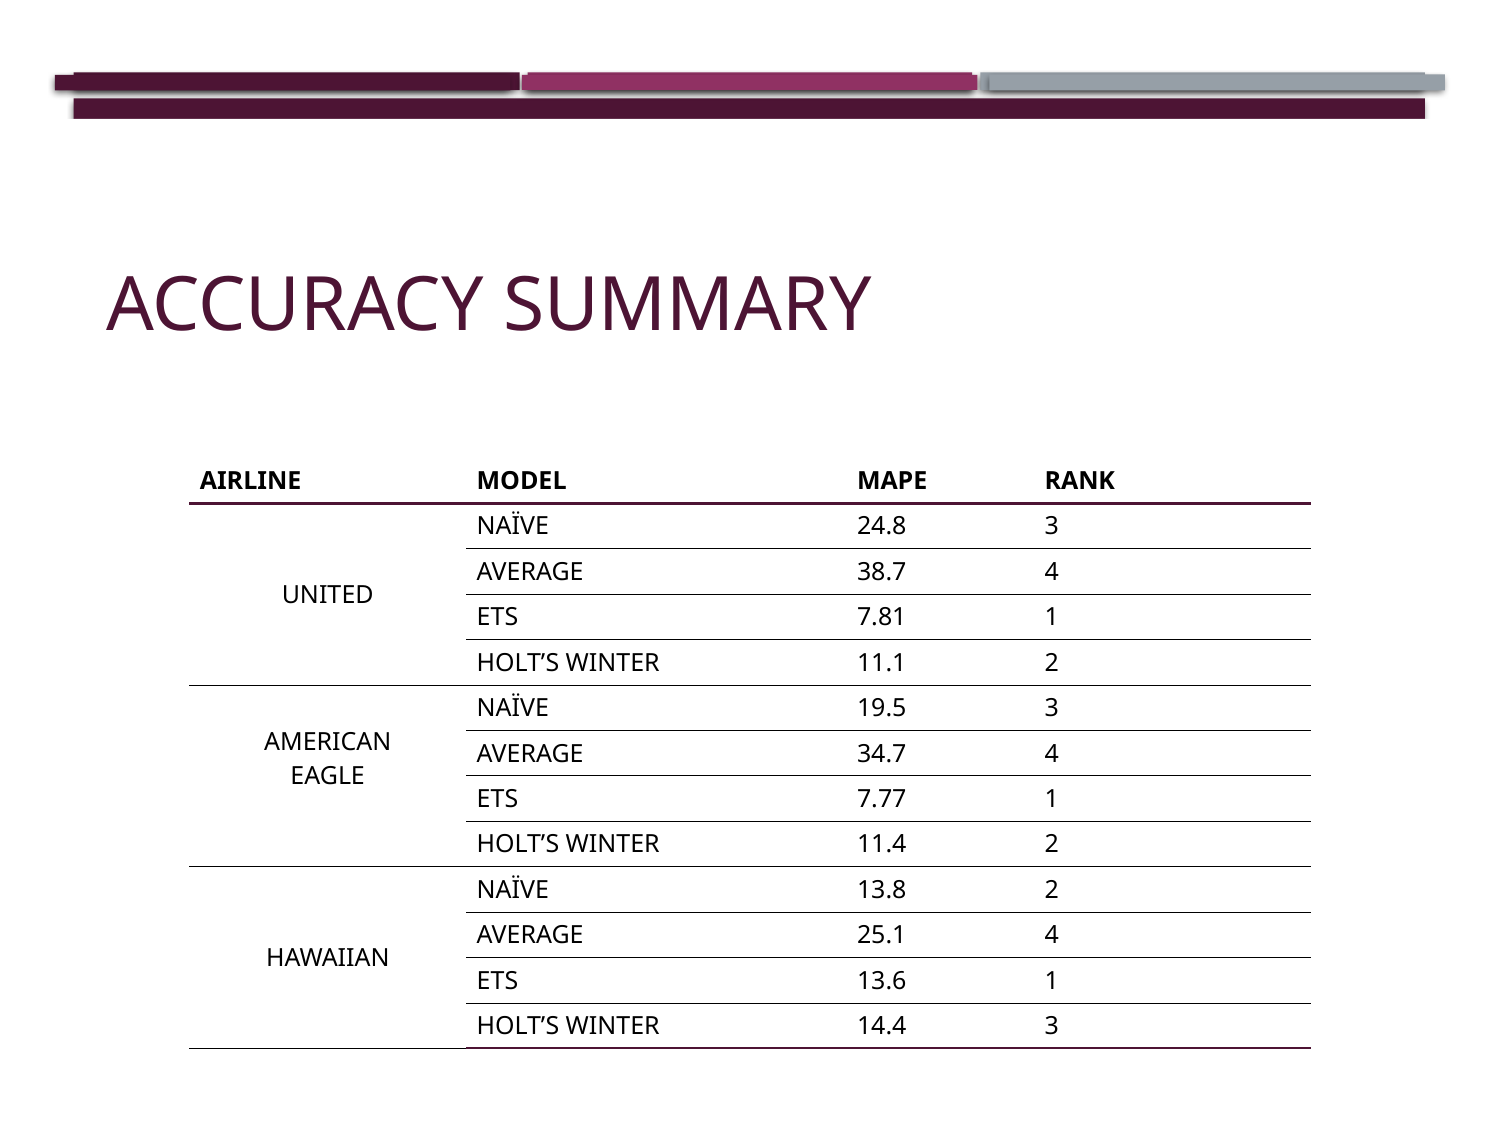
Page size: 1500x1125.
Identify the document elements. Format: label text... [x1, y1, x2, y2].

table_cell NAÏVE [466, 867, 847, 912]
table_cell HAWAIIAN [189, 867, 466, 1048]
table_cell HOLT’S WINTER [466, 640, 847, 685]
table_cell 38.7 [847, 549, 1034, 594]
table_cell 11.4 [847, 822, 1034, 866]
text_box [54, 74, 512, 92]
table_cell AVERAGE [466, 913, 847, 957]
table_cell ETS [466, 595, 847, 639]
table_cell 24.8 [847, 505, 1034, 548]
text_box [0, 117, 1500, 1125]
table_cell 3 [1034, 686, 1311, 730]
table_cell 2 [1034, 867, 1311, 912]
table_cell 1 [1034, 595, 1311, 639]
table_cell 1 [1034, 776, 1311, 821]
table_header MAPE [847, 458, 1034, 502]
table_cell 19.5 [847, 686, 1034, 730]
table_cell NAÏVE [466, 505, 847, 548]
table_cell 11.1 [847, 640, 1034, 685]
table_header RANK [1034, 458, 1311, 502]
table_cell 2 [1034, 640, 1311, 685]
table_cell 34.7 [847, 731, 1034, 775]
table_cell 25.1 [847, 913, 1034, 957]
table_cell 13.8 [847, 867, 1034, 912]
table_cell 7.77 [847, 776, 1034, 821]
table_cell AVERAGE [466, 549, 847, 594]
table_cell AVERAGE [466, 731, 847, 775]
table_cell HOLT’S WINTER [466, 822, 847, 866]
table_cell 14.4 [847, 1004, 1034, 1047]
table_cell 2 [1034, 822, 1311, 866]
table_cell 7.81 [847, 595, 1034, 639]
table_cell 4 [1034, 731, 1311, 775]
table_cell 3 [1034, 1004, 1311, 1047]
title Accuracy Summary [71, 118, 1424, 354]
table_cell ETS [466, 958, 847, 1003]
table_cell 4 [1034, 913, 1311, 957]
table_cell UNITED [189, 505, 466, 685]
text_box [521, 74, 978, 91]
text_box [988, 73, 1446, 92]
table_cell 1 [1034, 958, 1311, 1003]
table_header MODEL [466, 458, 847, 502]
table_cell HOLT’S WINTER [466, 1004, 847, 1047]
table_cell NAÏVE [466, 686, 847, 730]
table_cell 13.6 [847, 958, 1034, 1003]
table_cell AMERICAN EAGLE [189, 686, 466, 866]
table_cell ETS [466, 776, 847, 821]
table_cell 3 [1034, 505, 1311, 548]
table_cell 4 [1034, 549, 1311, 594]
table_header AIRLINE [189, 458, 466, 502]
